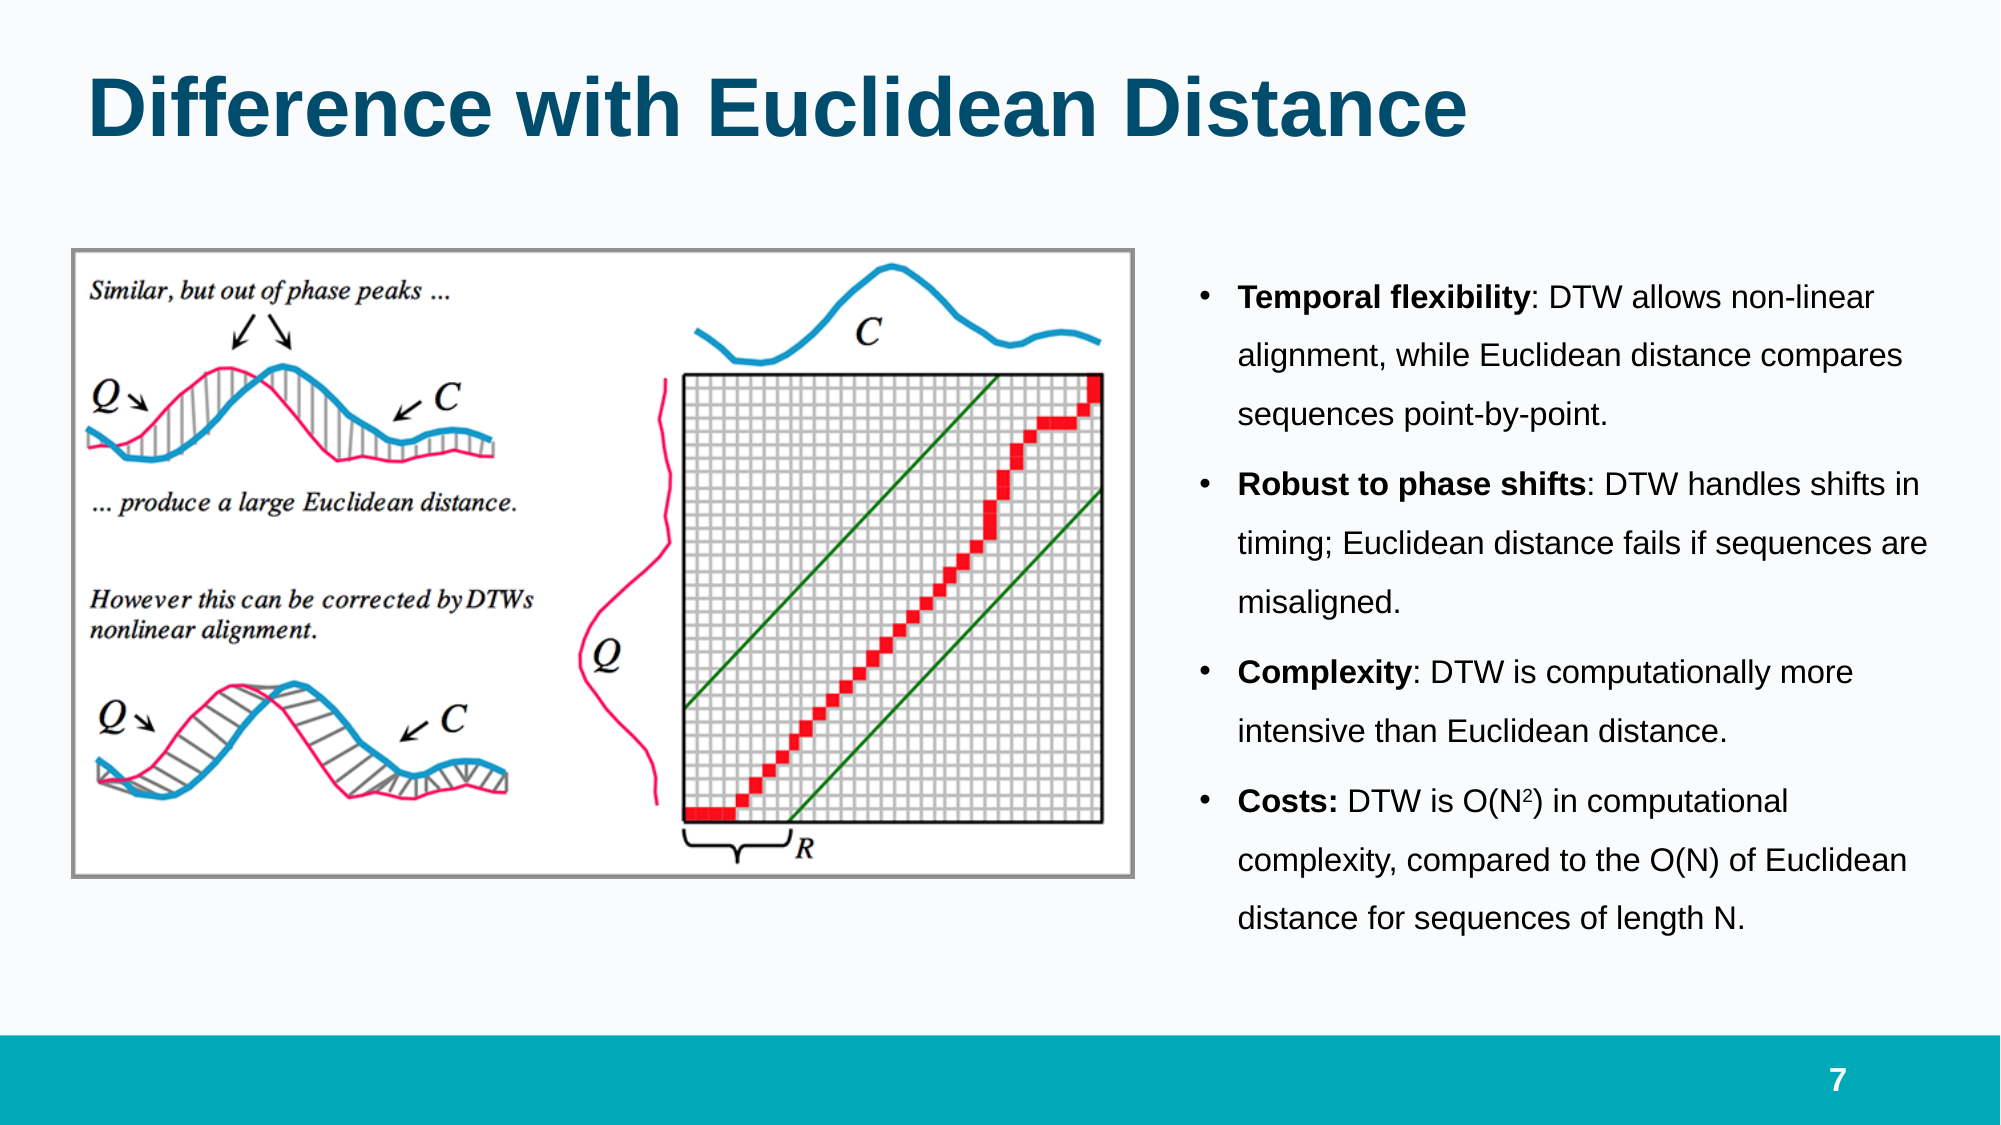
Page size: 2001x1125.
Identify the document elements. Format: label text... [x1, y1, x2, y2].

slide_number 7 [1412, 1047, 1863, 1108]
title Difference with Euclidean Distance [71, 34, 1797, 185]
picture [71, 248, 1135, 879]
list Temporal flexibility: DTW allows non-linear alignment, while Euclidean distance compares sequences point-by-point. Robust to phase shifts: DTW handles shifts in timing; Euclidean distance fails if sequences are misaligned. Complexity: DTW is computationally more intensive than Euclidean distance. Costs: DTW is O(N2) in computational complexity, compared to the O(N) of Euclidean distance for sequences of length N. [1184, 248, 1956, 963]
